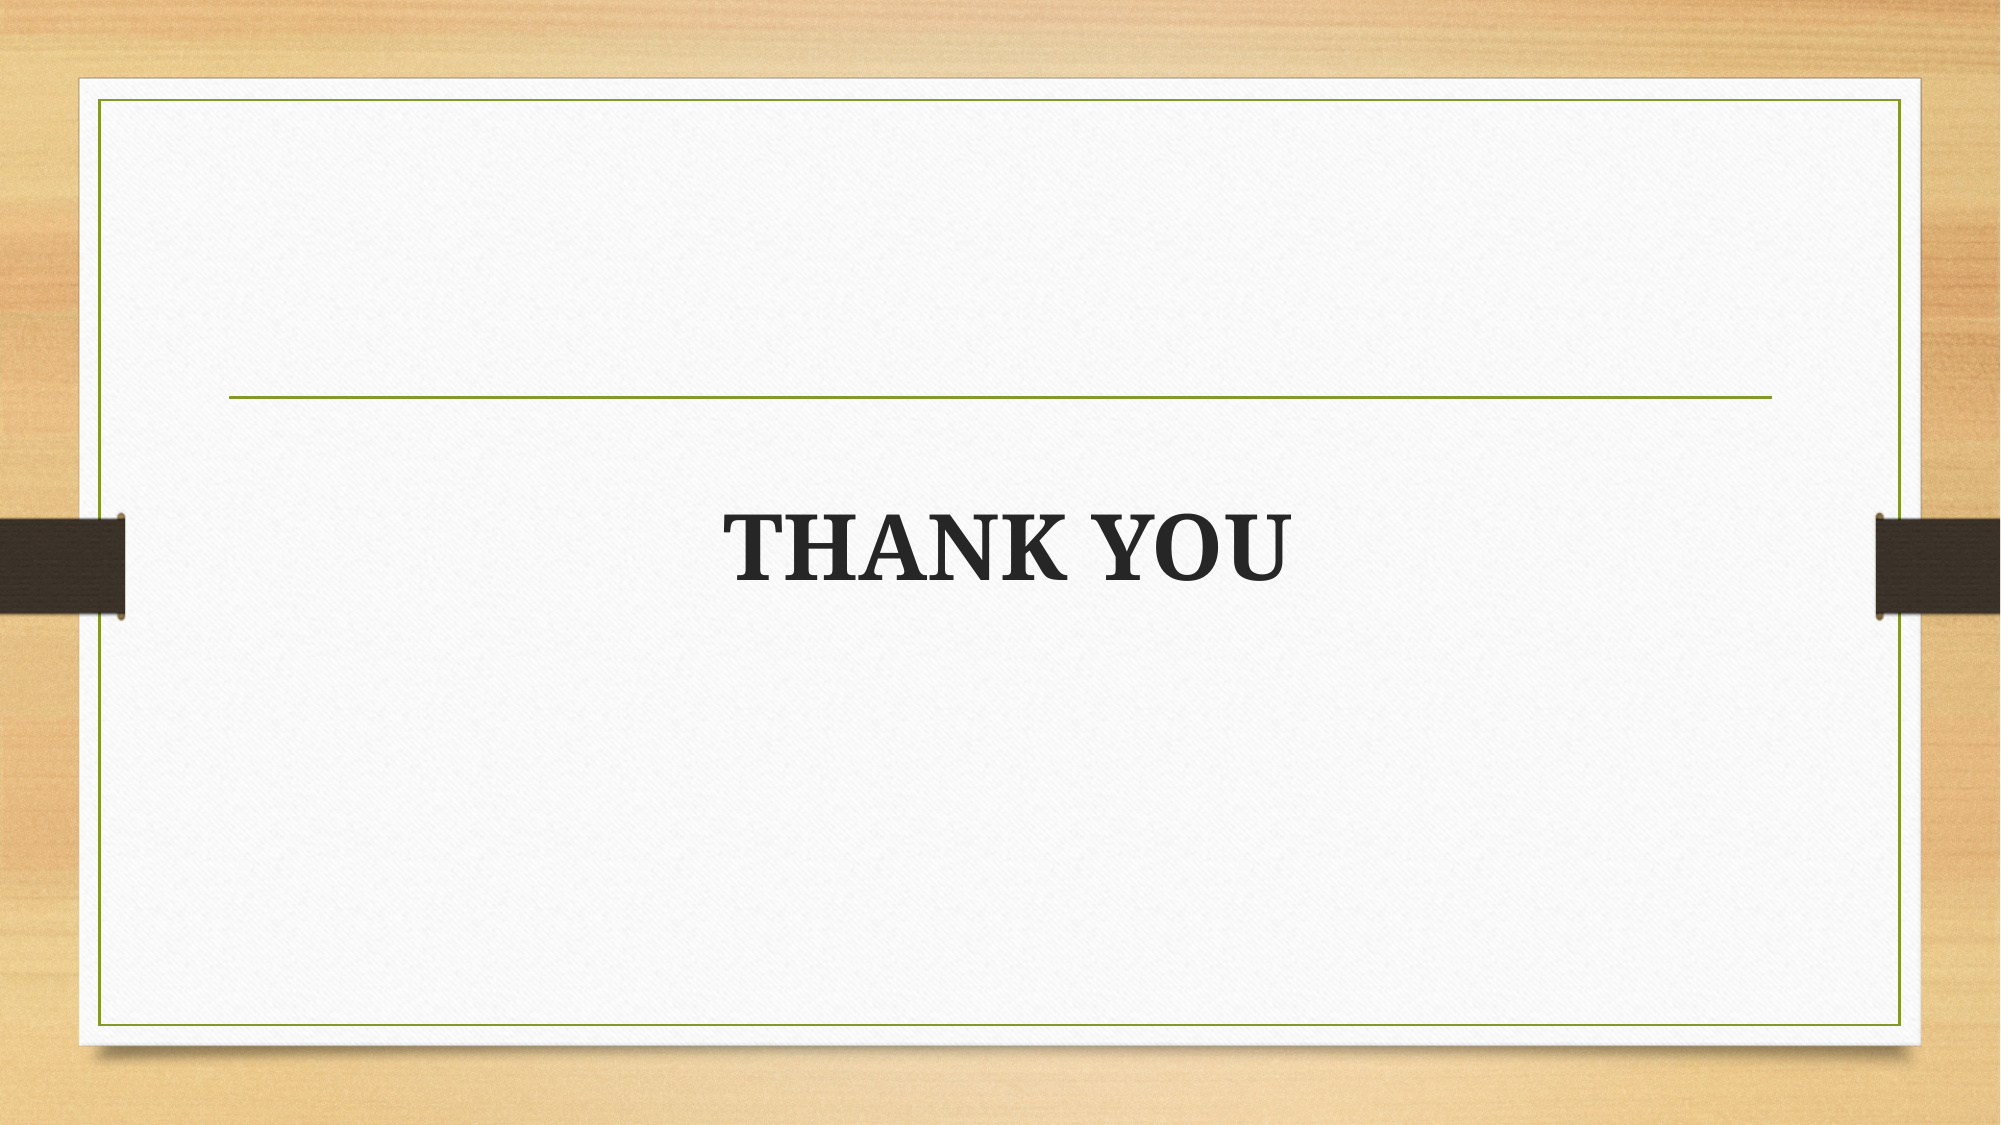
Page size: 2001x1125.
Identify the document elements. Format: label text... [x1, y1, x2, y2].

title THANK YOU [220, 437, 1796, 652]
picture [0, 0, 2001, 1125]
